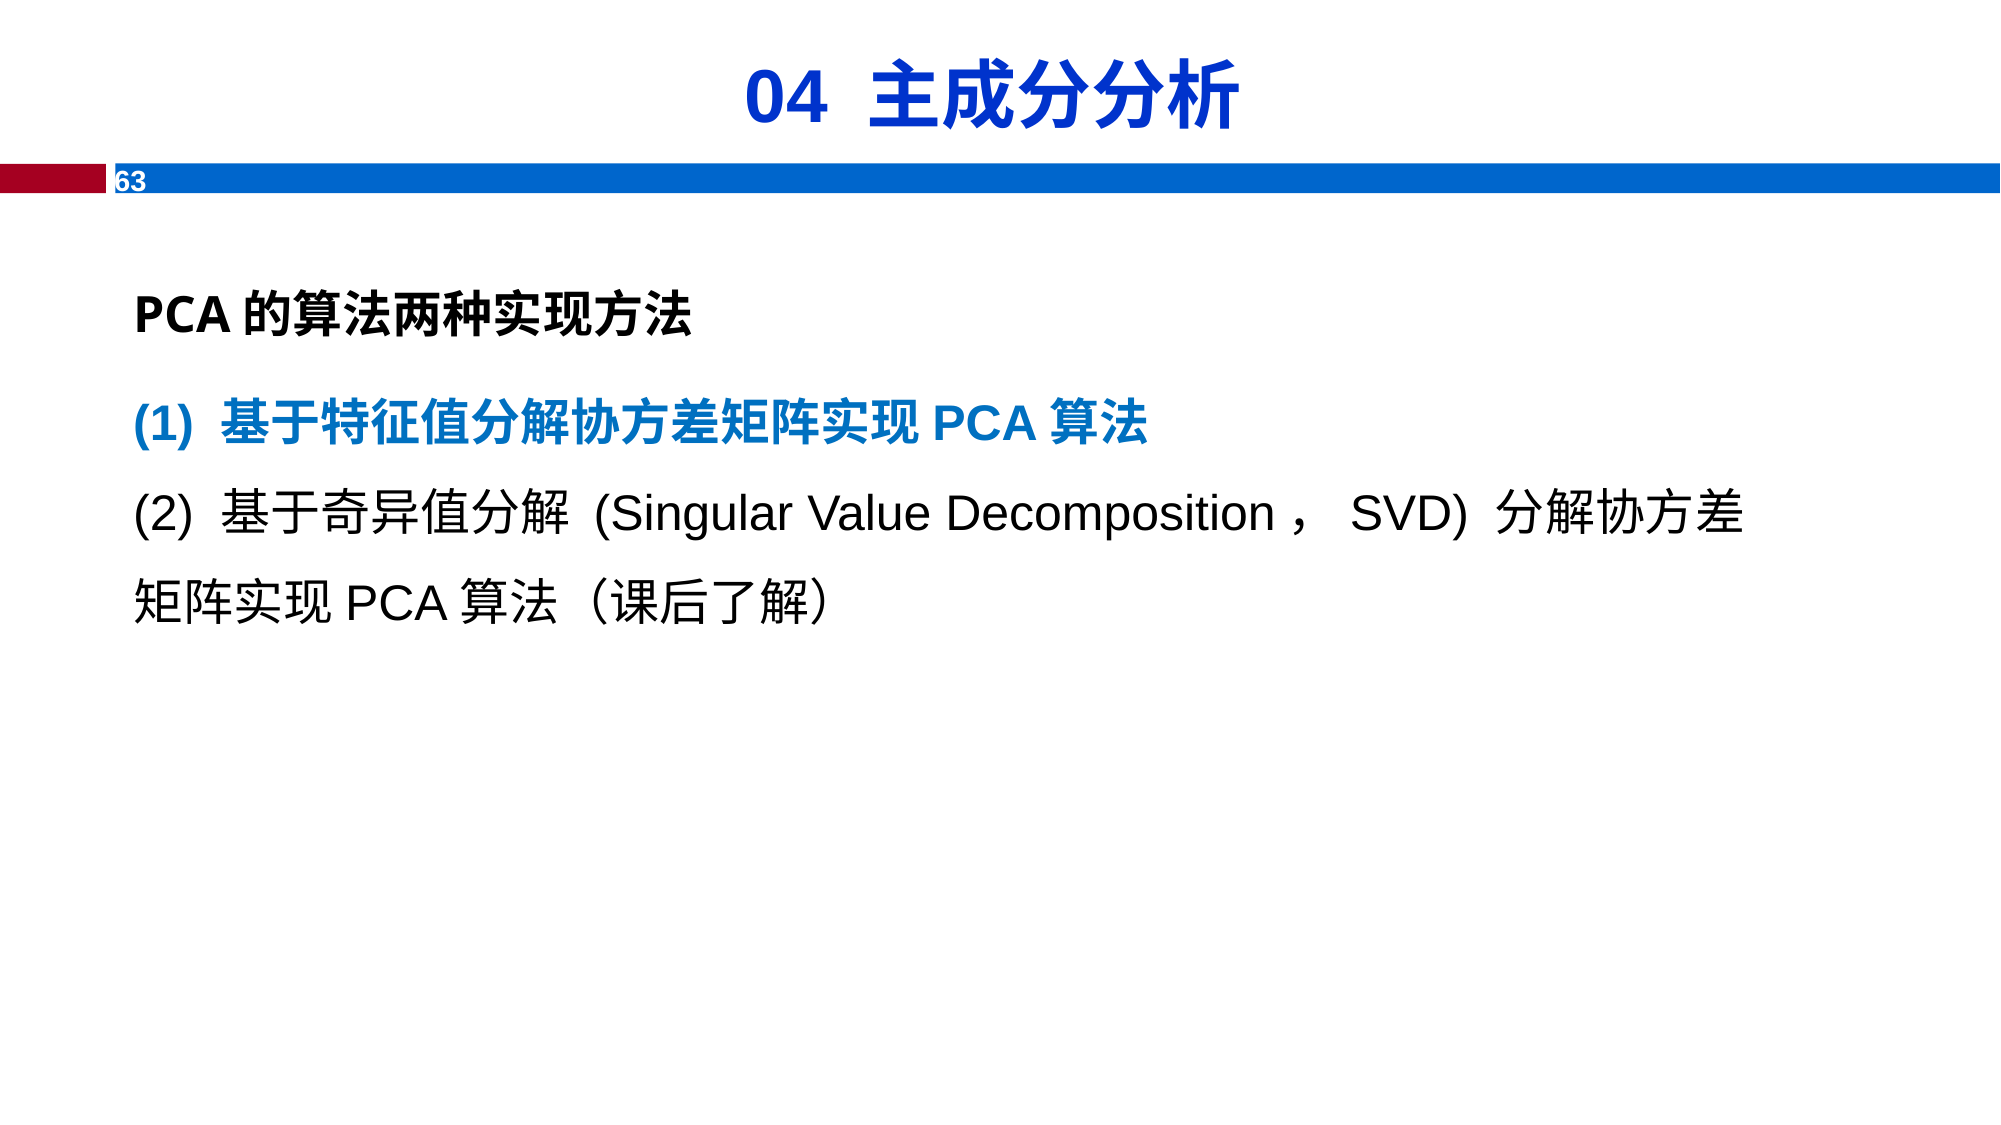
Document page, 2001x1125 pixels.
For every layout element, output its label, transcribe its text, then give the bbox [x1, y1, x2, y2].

title 04 主成分分析 [48, 36, 1939, 148]
text_box PCA的算法两种实现方法 (1) 基于特征值分解协方差矩阵实现PCA算法 (2) 基于奇异值分解 (Singular Value Decomposition，SVD) 分解协方差矩阵实现PCA算法（课后了解） [118, 244, 1805, 639]
